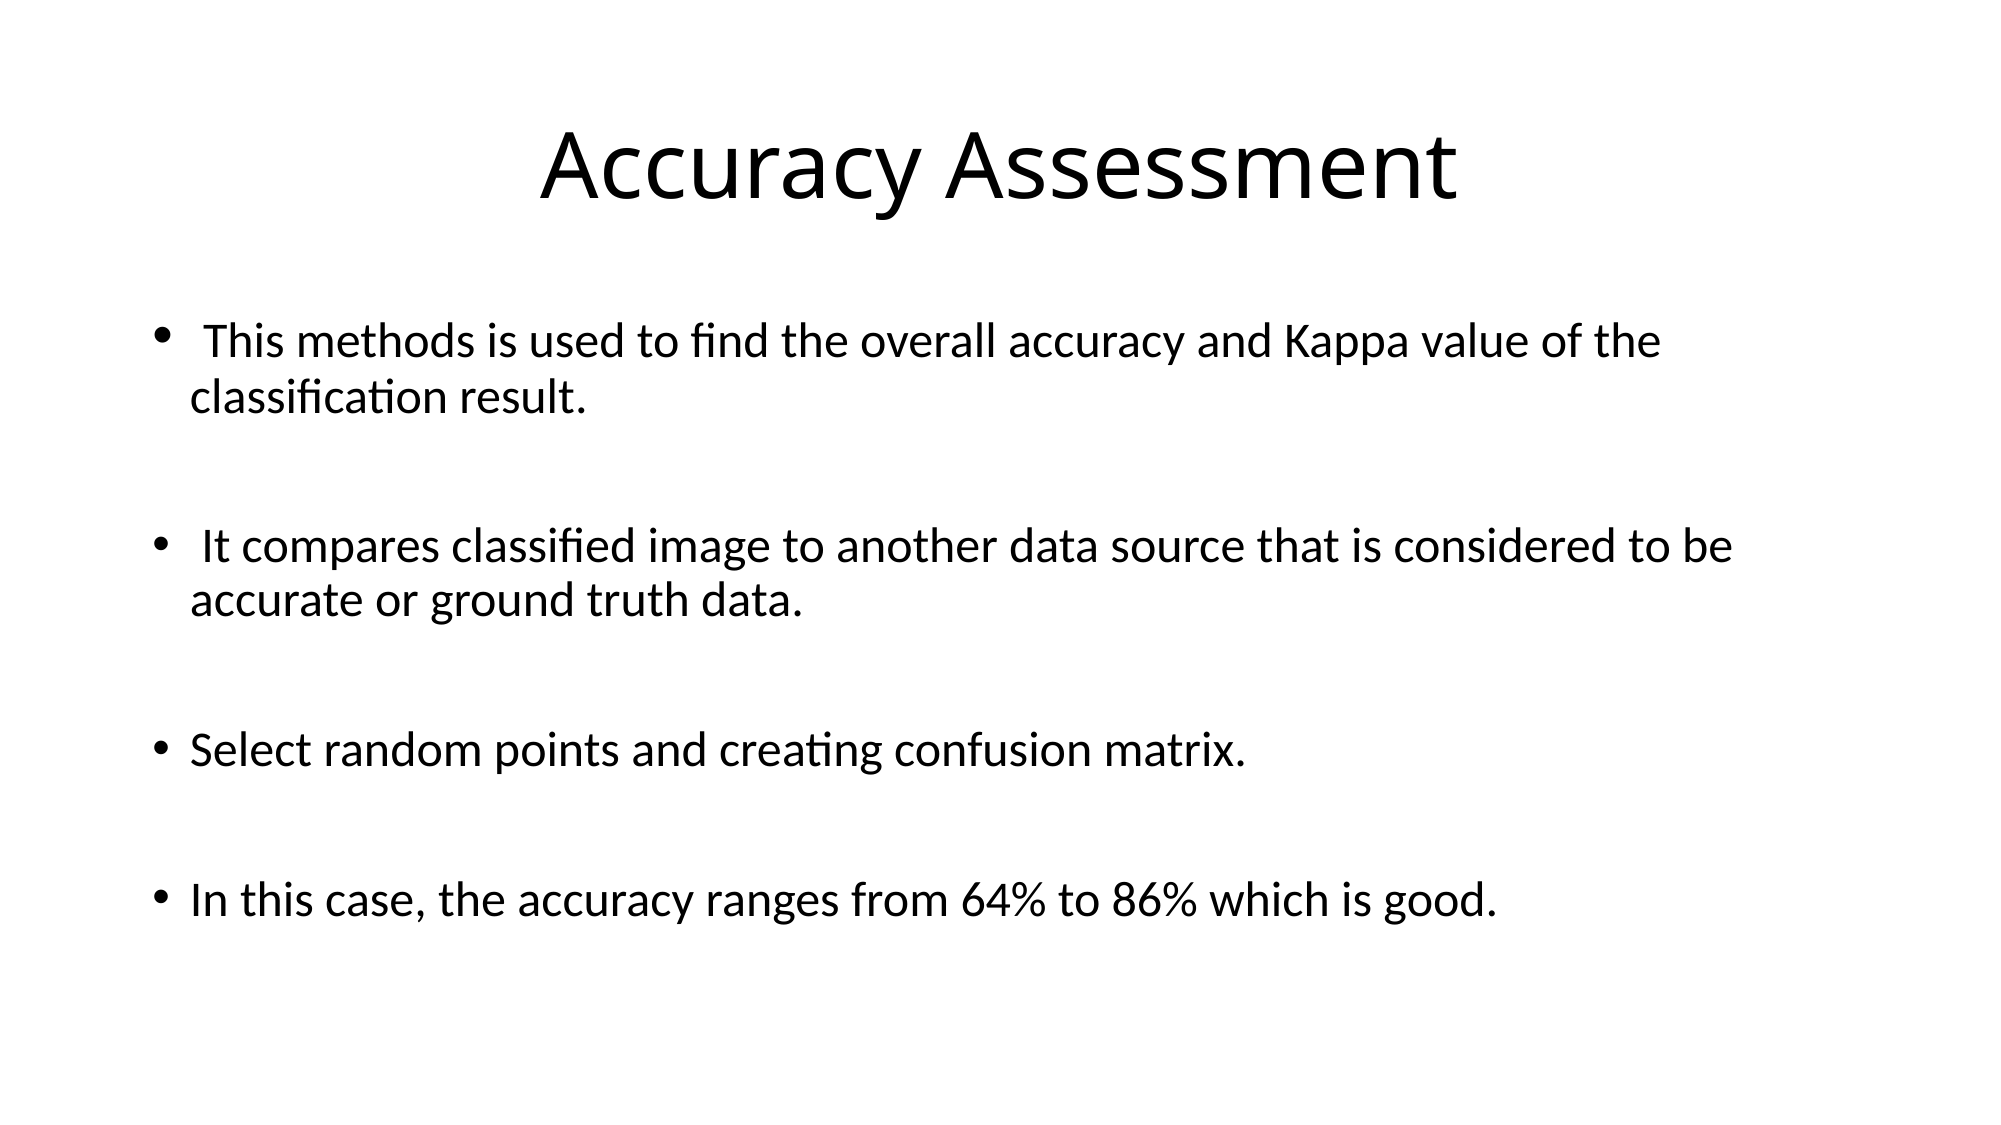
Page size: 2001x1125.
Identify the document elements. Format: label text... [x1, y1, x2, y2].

list This methods is used to find the overall accuracy and Kappa value of the classification result. It compares classified image to another data source that is considered to be accurate or ground truth data. Select random points and creating confusion matrix. In this case, the accuracy ranges from 64% to 86% which is good. [137, 299, 1863, 1014]
title Accuracy Assessment [137, 59, 1863, 278]
